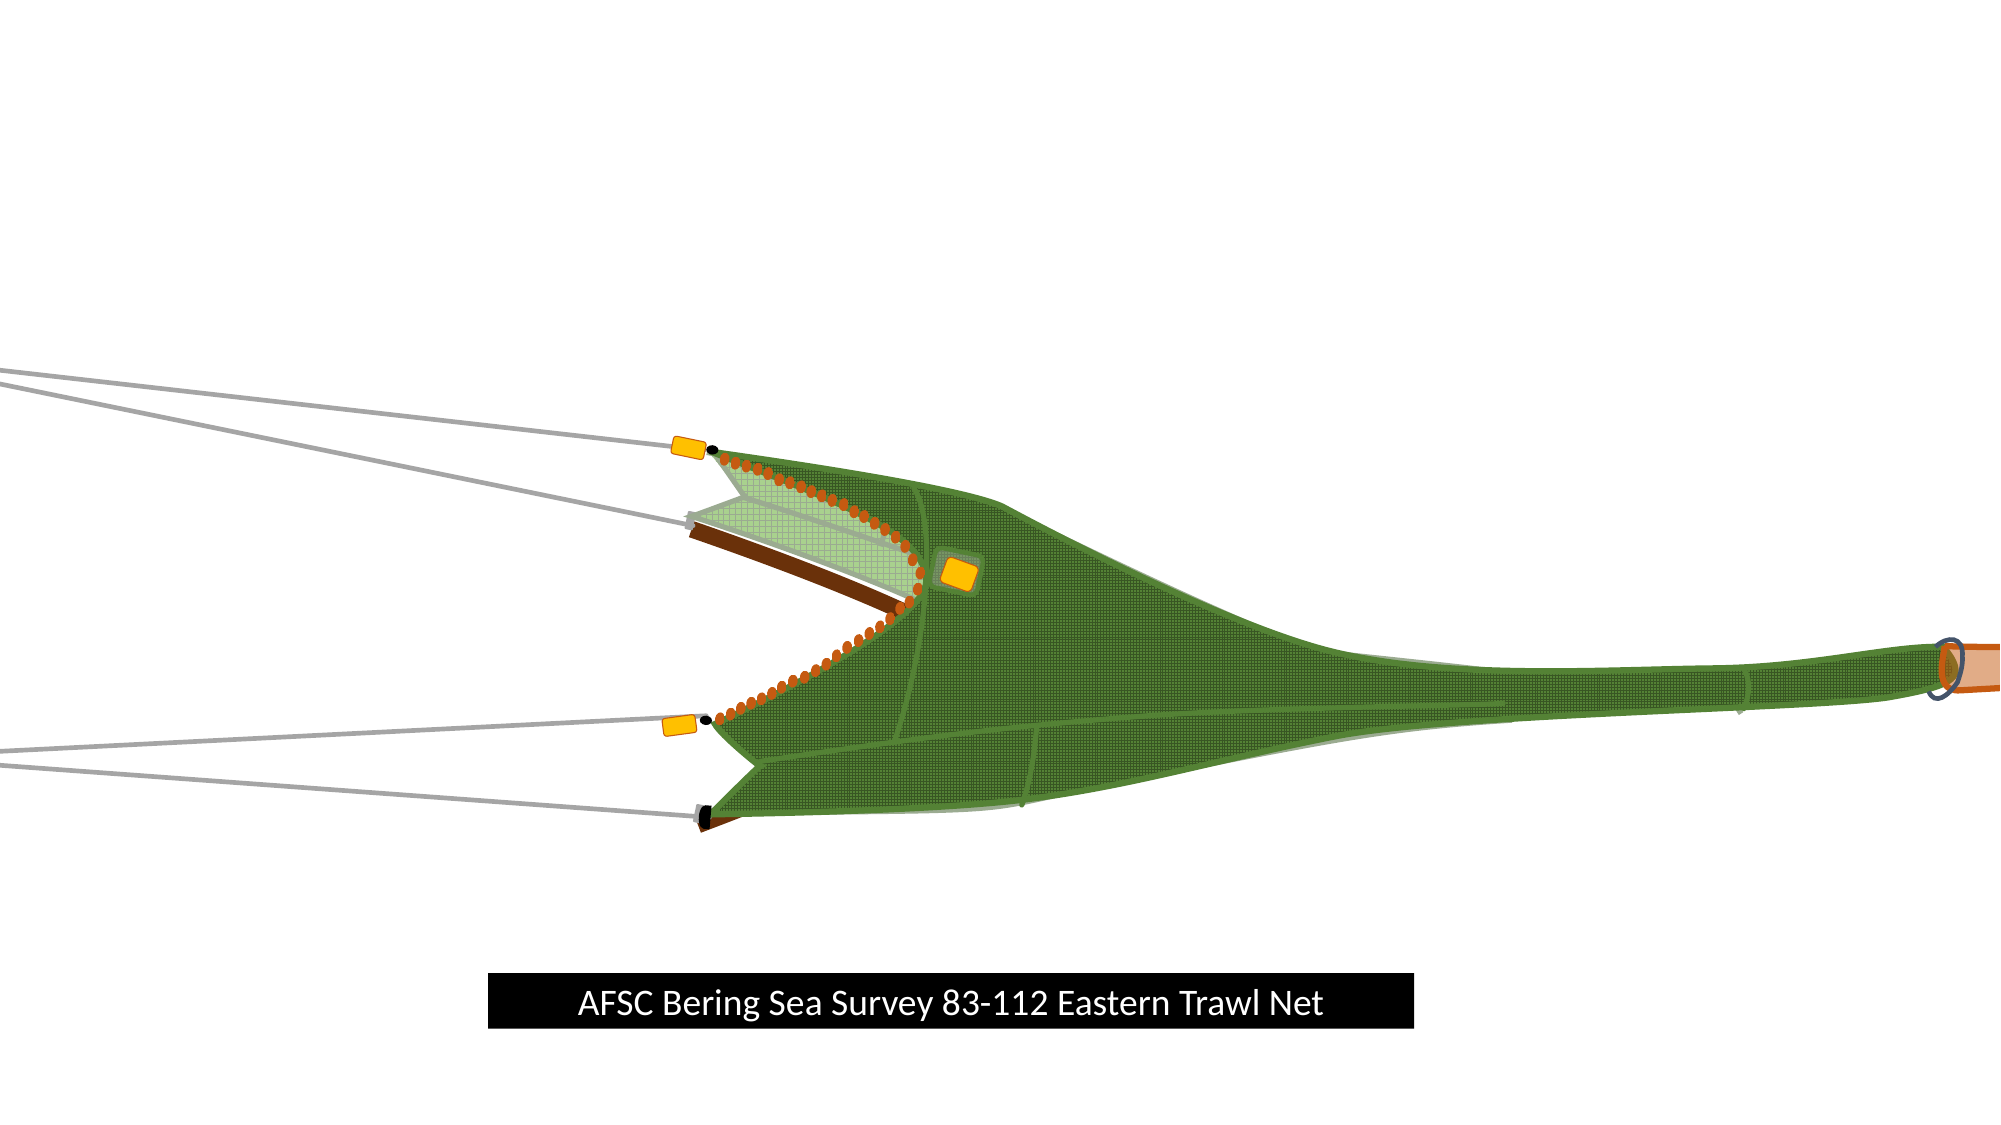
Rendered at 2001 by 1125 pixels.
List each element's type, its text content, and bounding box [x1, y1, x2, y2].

text_box AFSC Bering Sea Survey 83-112 Eastern Trawl Net [488, 973, 1415, 1029]
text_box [0, 327, 2000, 932]
